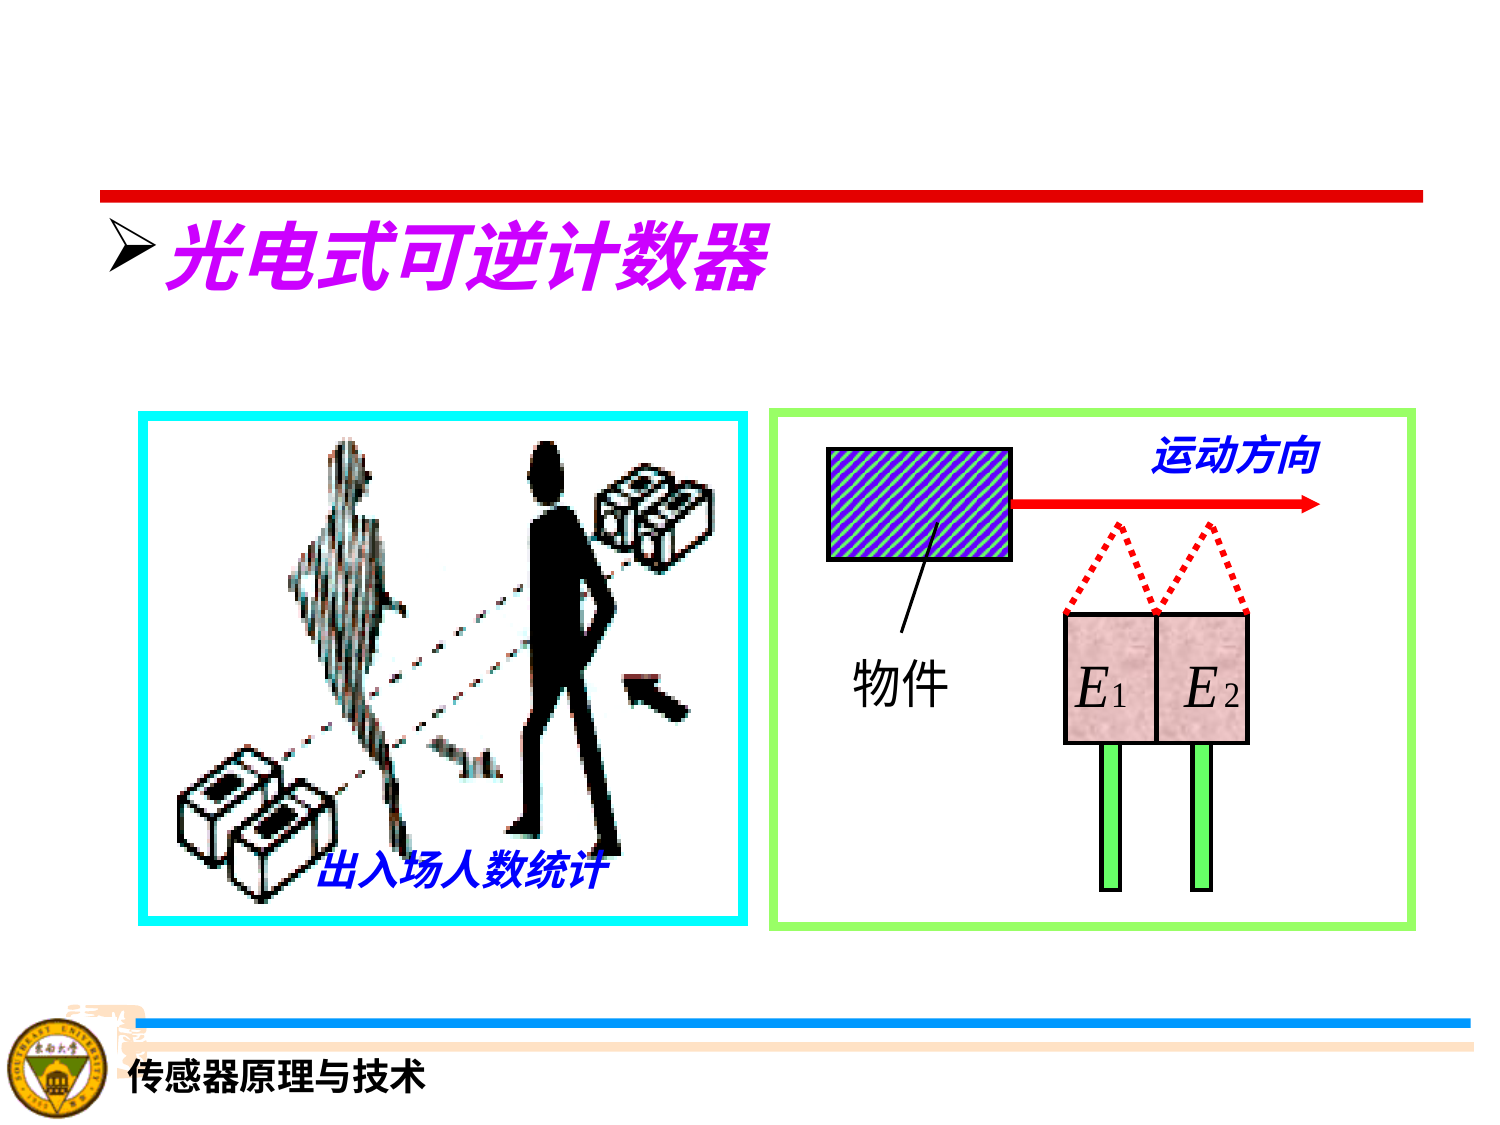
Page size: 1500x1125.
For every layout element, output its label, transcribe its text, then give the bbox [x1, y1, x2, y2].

picture [0, 1017, 117, 1125]
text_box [773, 412, 1412, 927]
text_box 光电式可逆计数器 [88, 231, 1436, 291]
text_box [147, 420, 739, 917]
